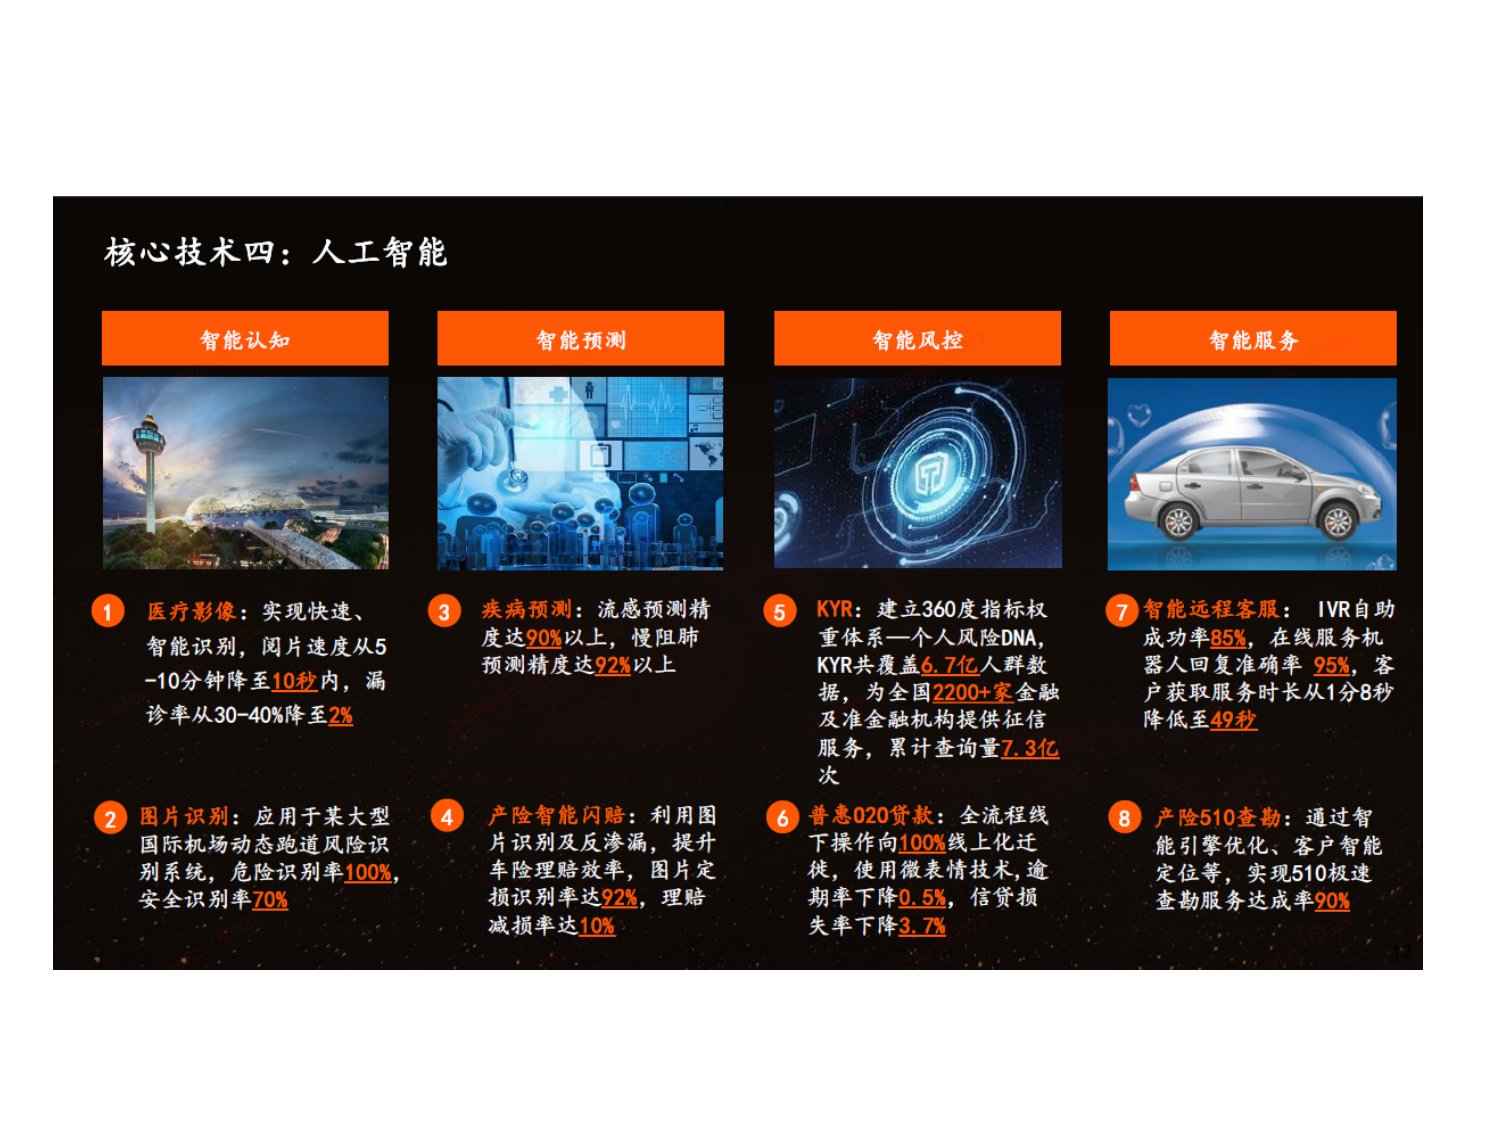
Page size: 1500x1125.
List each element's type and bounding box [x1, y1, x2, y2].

list [52, 196, 1423, 970]
